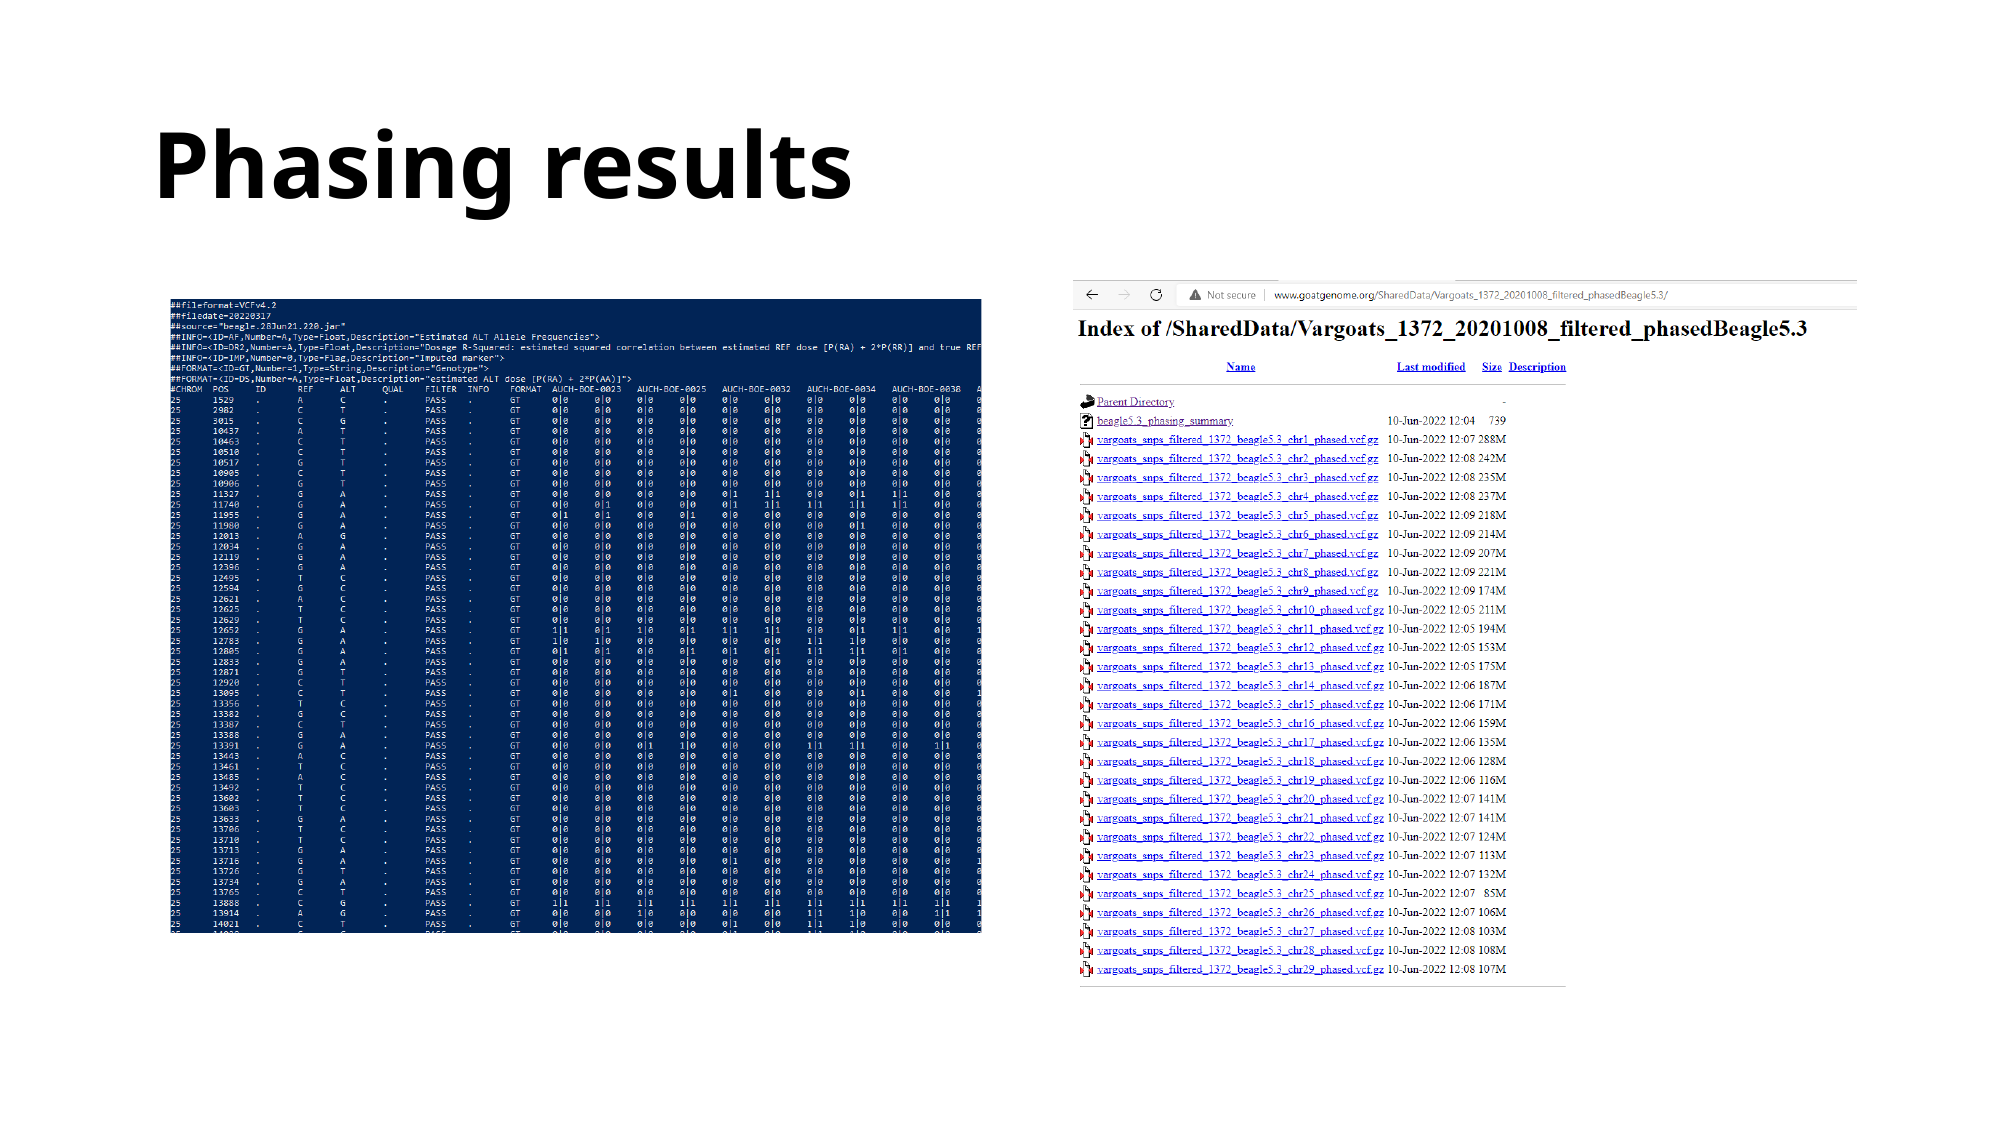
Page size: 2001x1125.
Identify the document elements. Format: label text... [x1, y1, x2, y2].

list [1073, 280, 1857, 995]
title Phasing results [137, 59, 1863, 278]
picture [170, 299, 982, 933]
